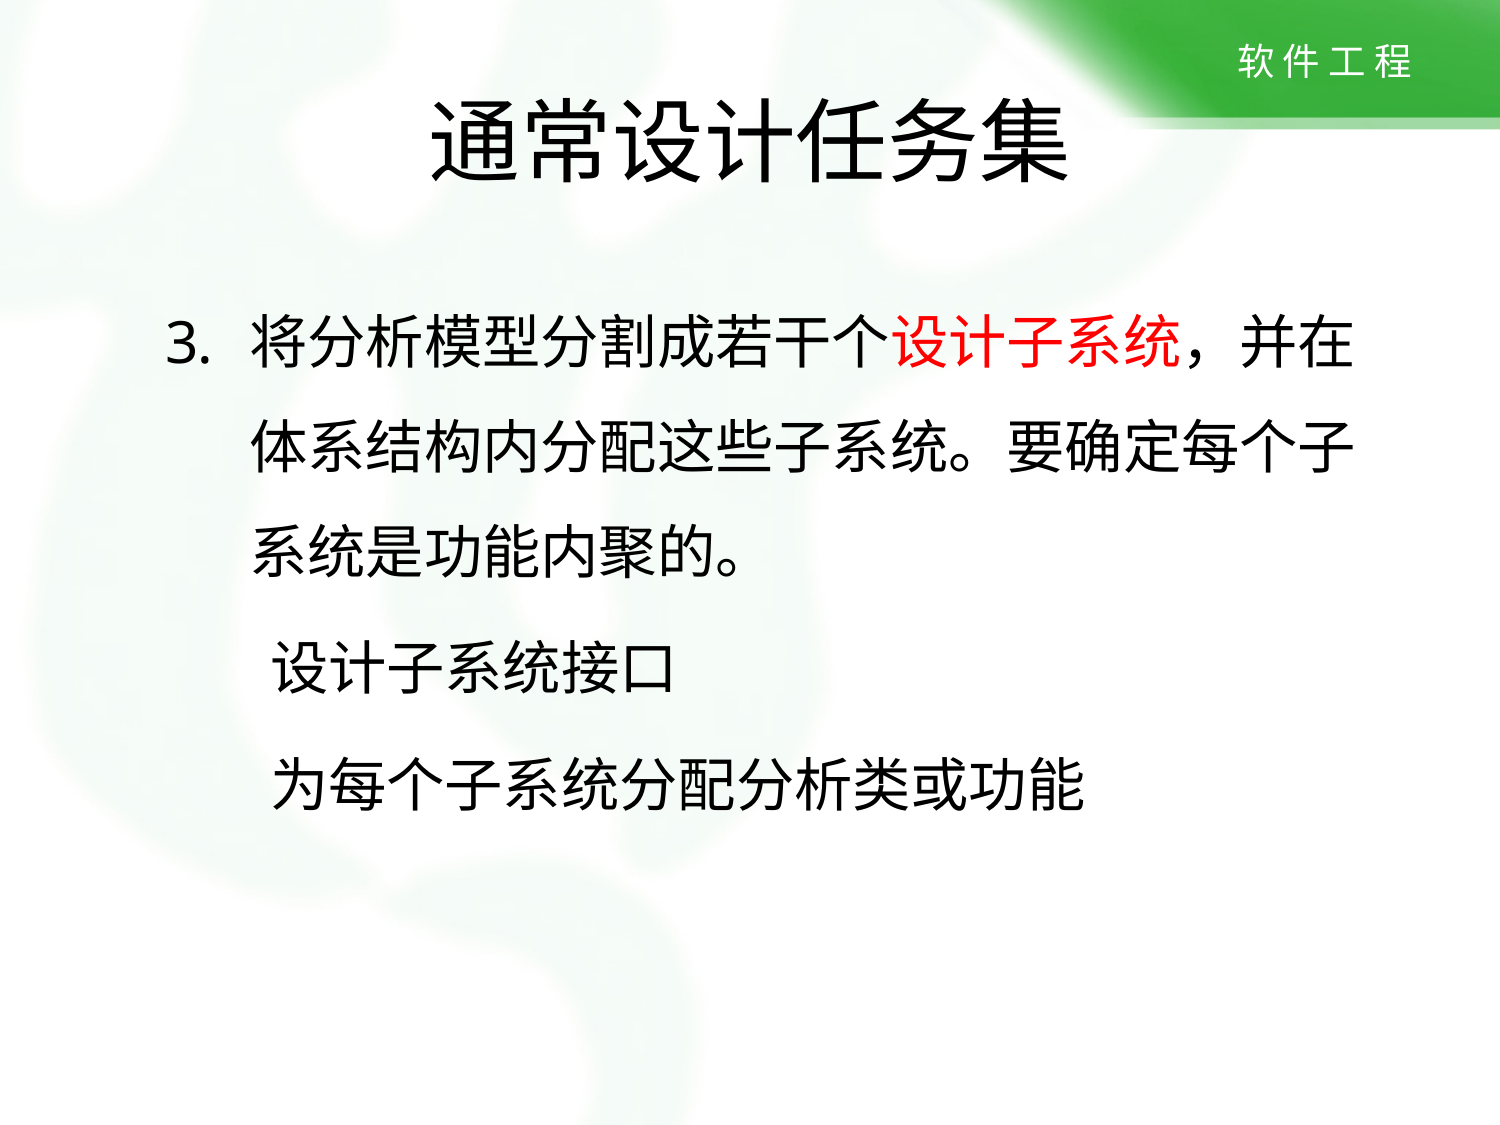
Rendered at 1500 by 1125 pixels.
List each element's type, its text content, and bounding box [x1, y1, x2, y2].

list 将分析模型分割成若干个设计子系统，并在体系结构内分配这些子系统。要确定每个子系统是功能内聚的。 设计子系统接口 为每个子系统分配分析类或功能 [75, 262, 1425, 1005]
title 通常设计任务集 [75, 45, 1425, 233]
picture [0, 0, 1500, 1125]
